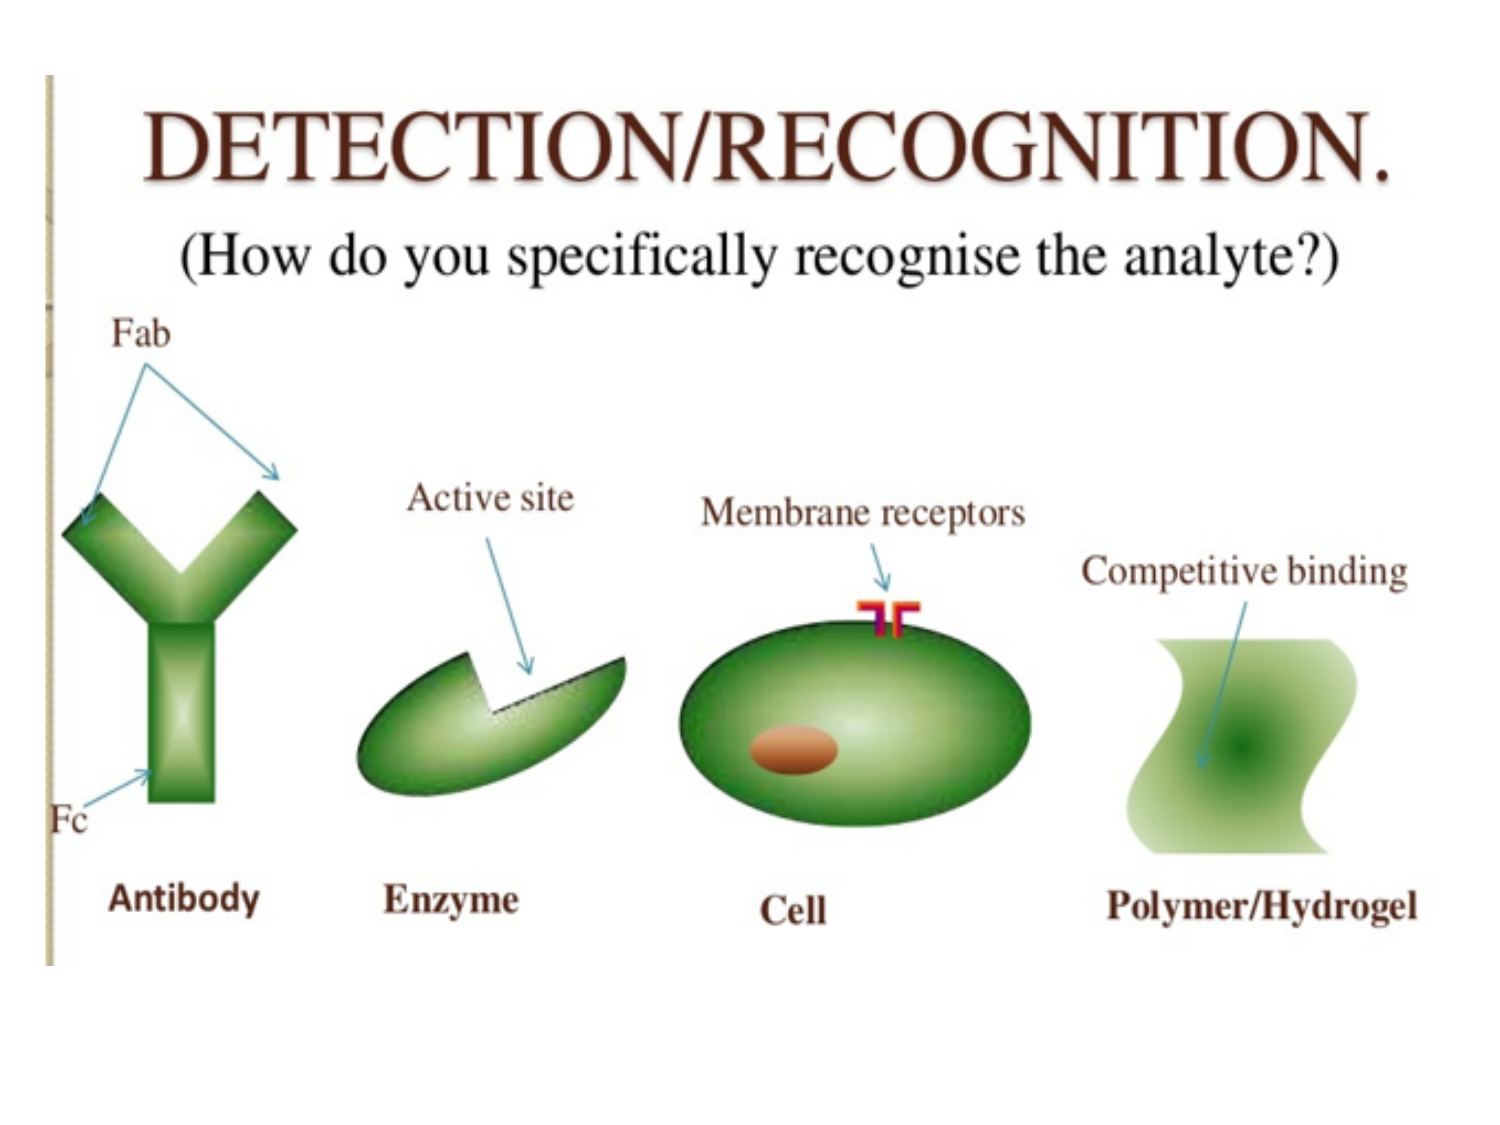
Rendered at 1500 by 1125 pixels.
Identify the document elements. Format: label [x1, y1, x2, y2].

picture [45, 74, 1441, 966]
